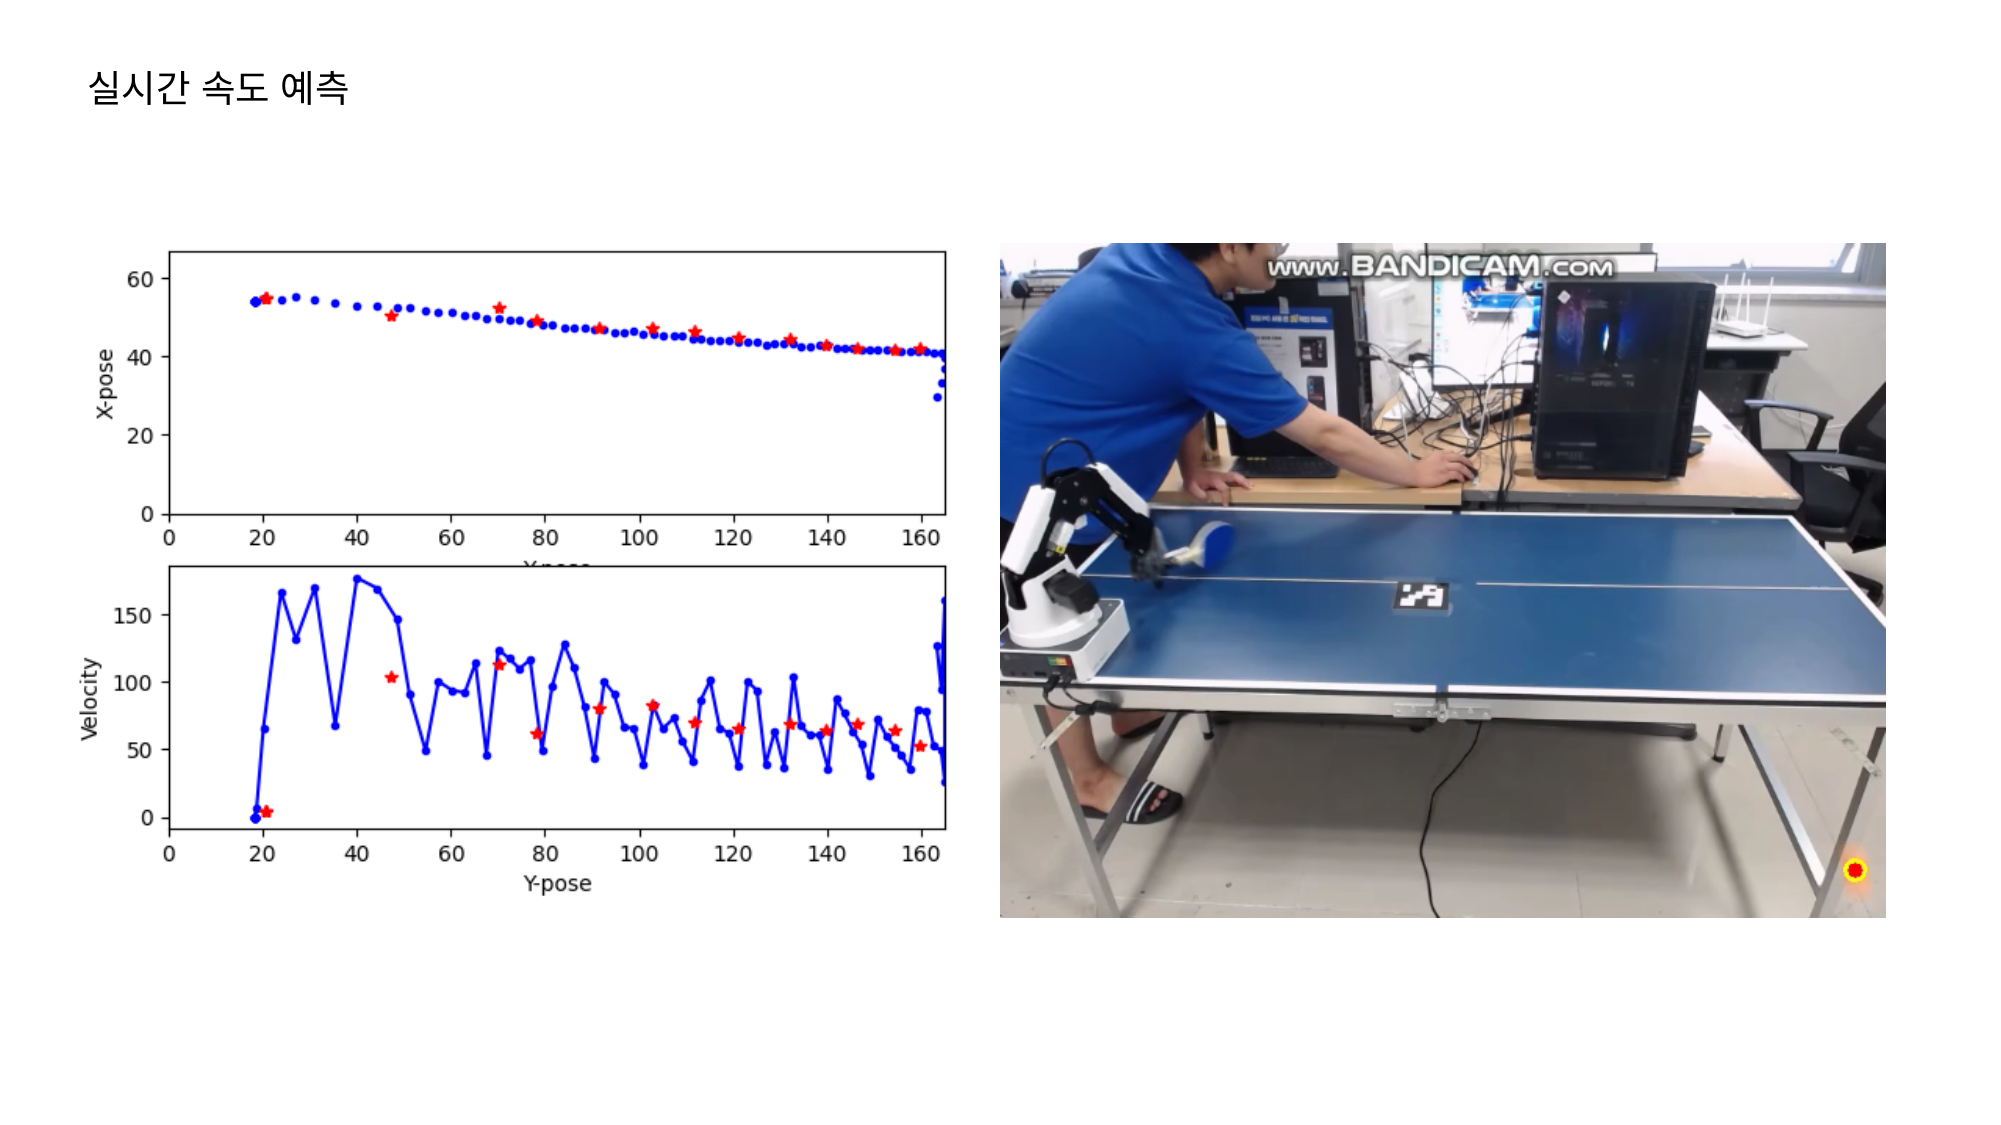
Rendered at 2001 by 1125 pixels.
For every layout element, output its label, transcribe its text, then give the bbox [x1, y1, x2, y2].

text_box 실시간 속도 예측 [72, 57, 673, 118]
picture [72, 242, 959, 907]
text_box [999, 242, 1886, 919]
